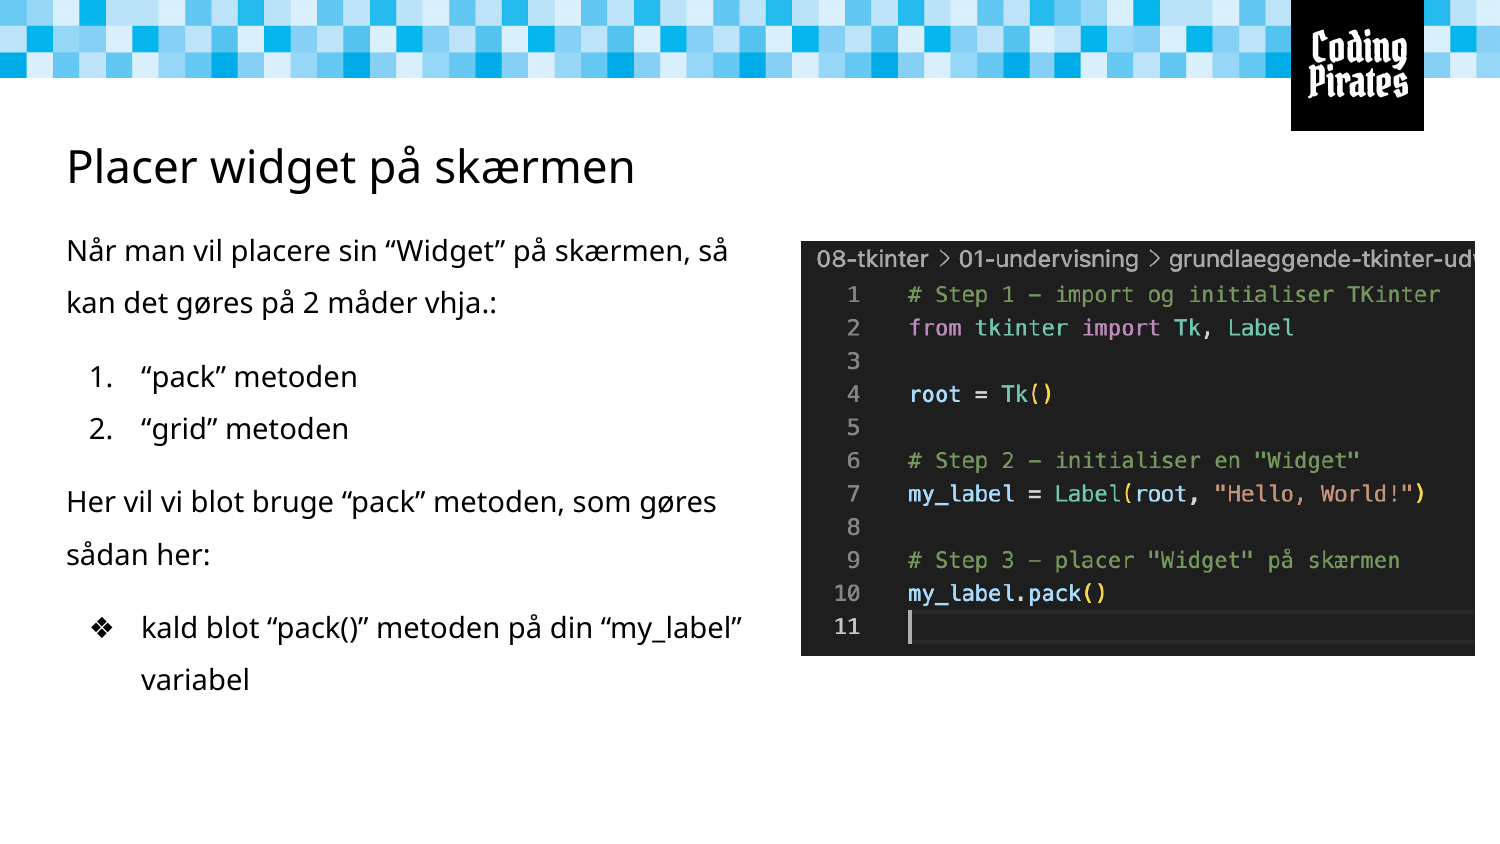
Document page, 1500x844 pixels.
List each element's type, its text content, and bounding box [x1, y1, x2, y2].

title Placer widget på skærmen [51, 123, 1223, 217]
list Når man vil placere sin “Widget” på skærmen, så kan det gøres på 2 måder vhja.: “pack” metoden “grid” metoden Her vil vi blot bruge “pack” metoden, som gøres sådan her: kald blot “pack()” metoden på din “my_label” variabel [51, 199, 777, 800]
picture [0, 0, 1500, 131]
picture [801, 241, 1476, 657]
